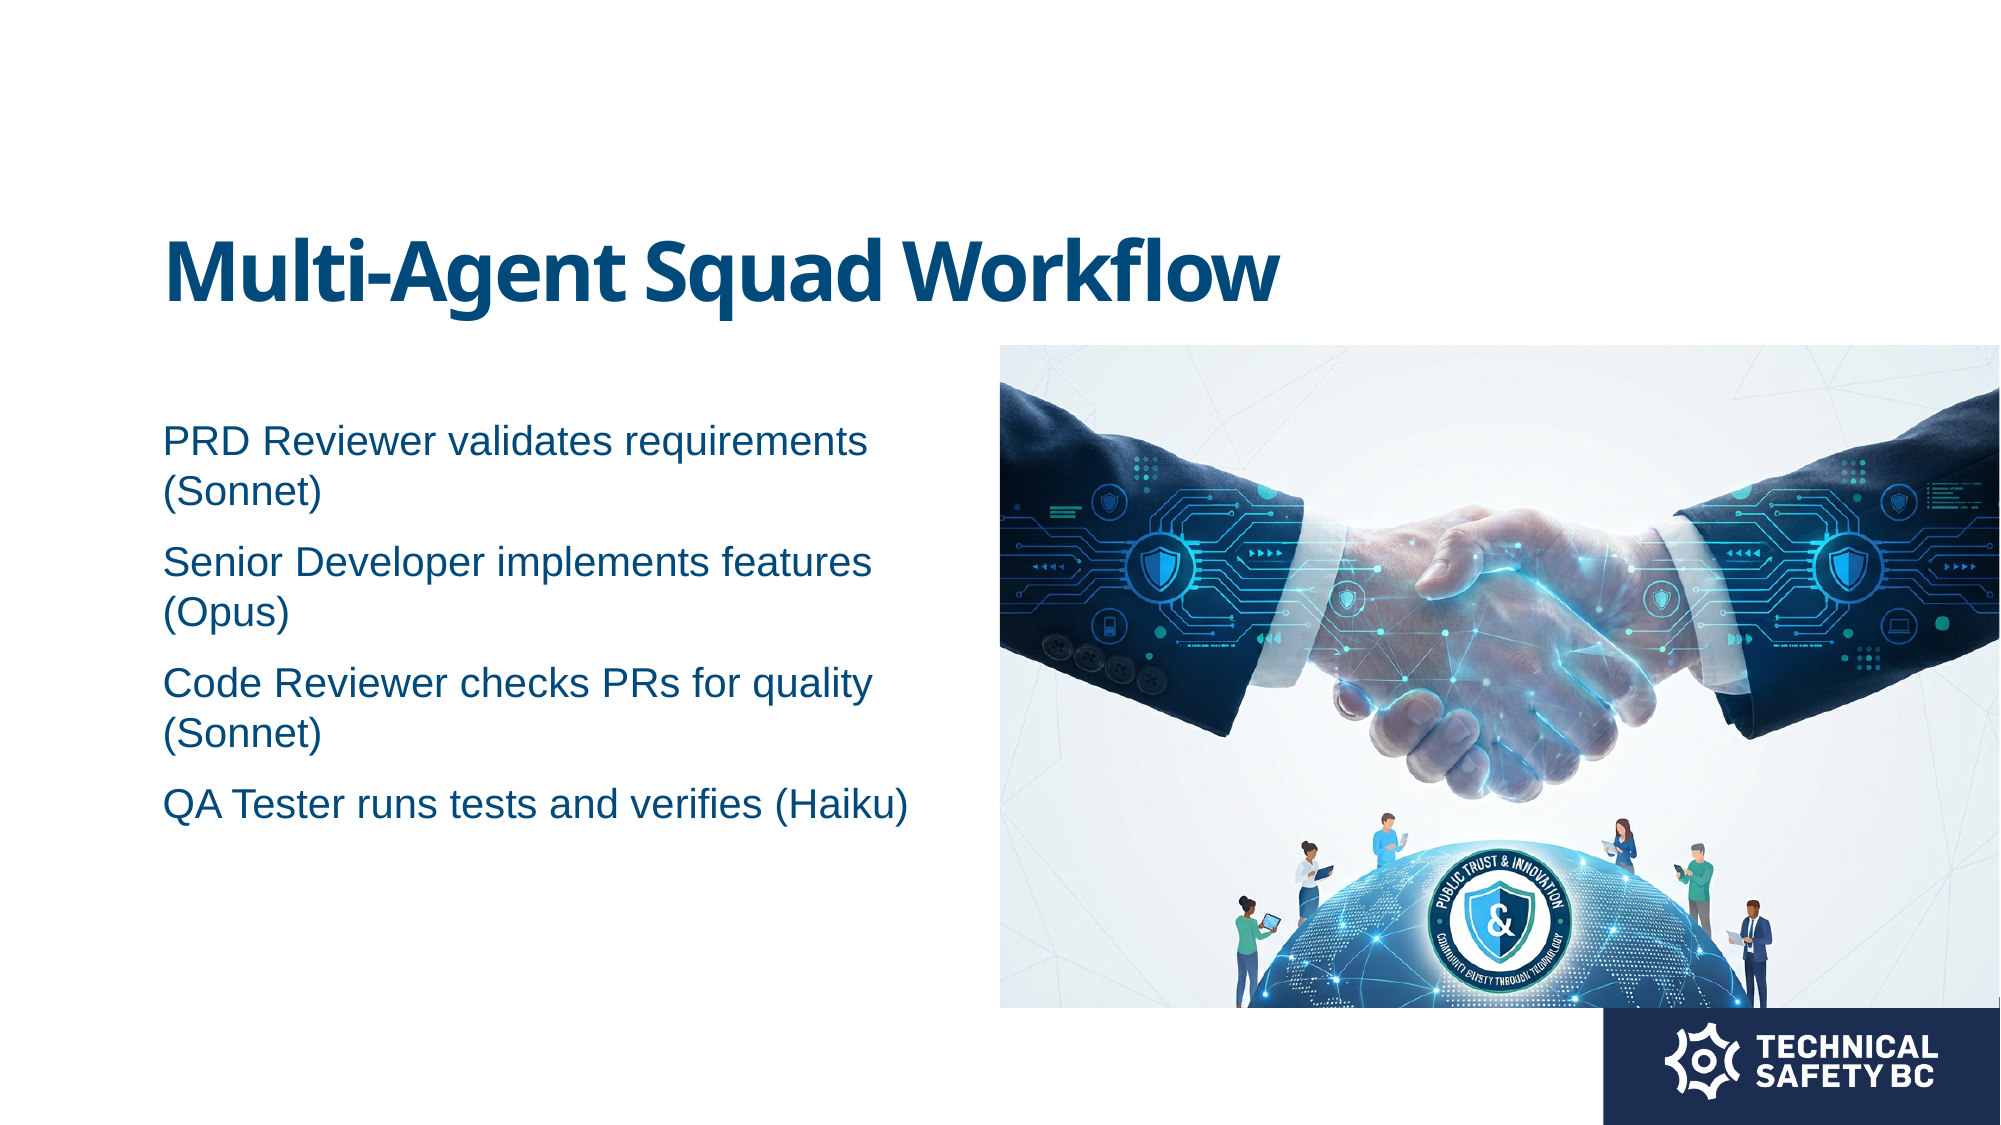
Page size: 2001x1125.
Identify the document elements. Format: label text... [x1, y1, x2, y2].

list PRD Reviewer validates requirements (Sonnet) Senior Developer implements features (Opus) Code Reviewer checks PRs for quality (Sonnet) QA Tester runs tests and verifies (Haiku) [162, 406, 999, 867]
picture [999, 345, 2000, 1116]
title Multi-Agent Squad Workflow [162, 74, 1763, 319]
